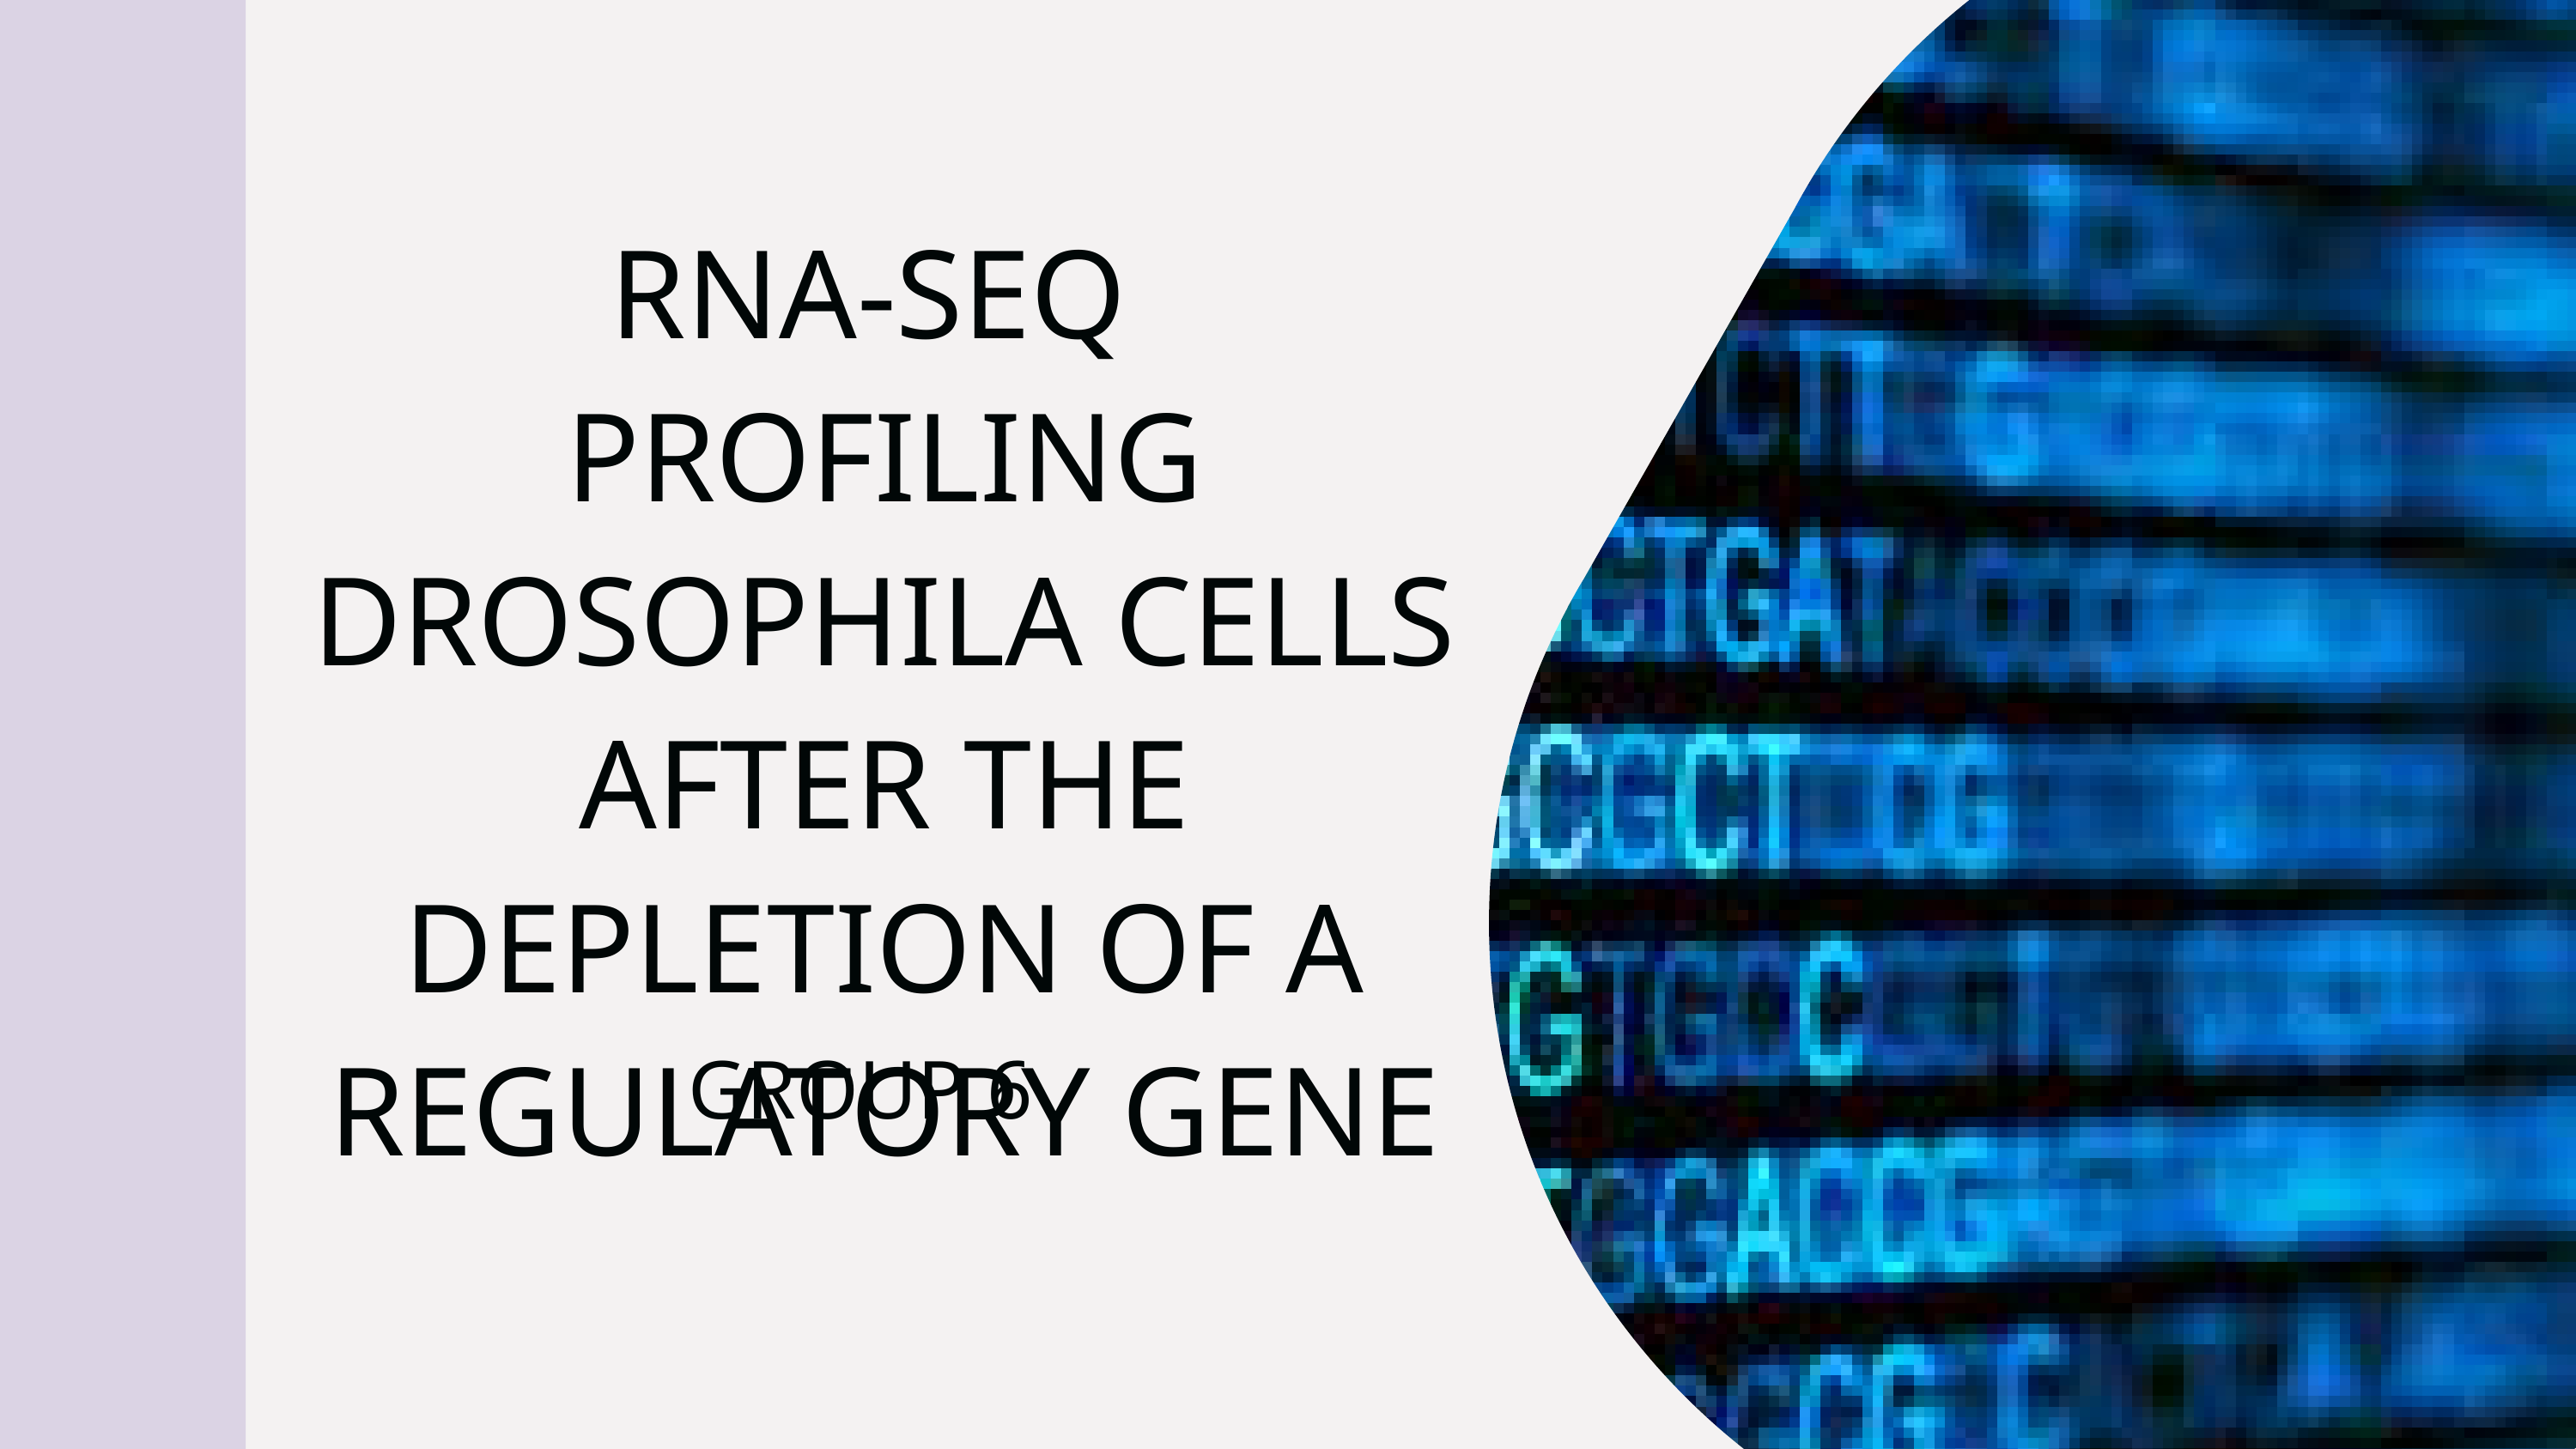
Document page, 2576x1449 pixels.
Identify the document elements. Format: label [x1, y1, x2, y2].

text_box [510, 1044, 1212, 1210]
text_box [313, 223, 1456, 958]
text_box [1475, 0, 2576, 1449]
text_box [0, 0, 246, 1449]
